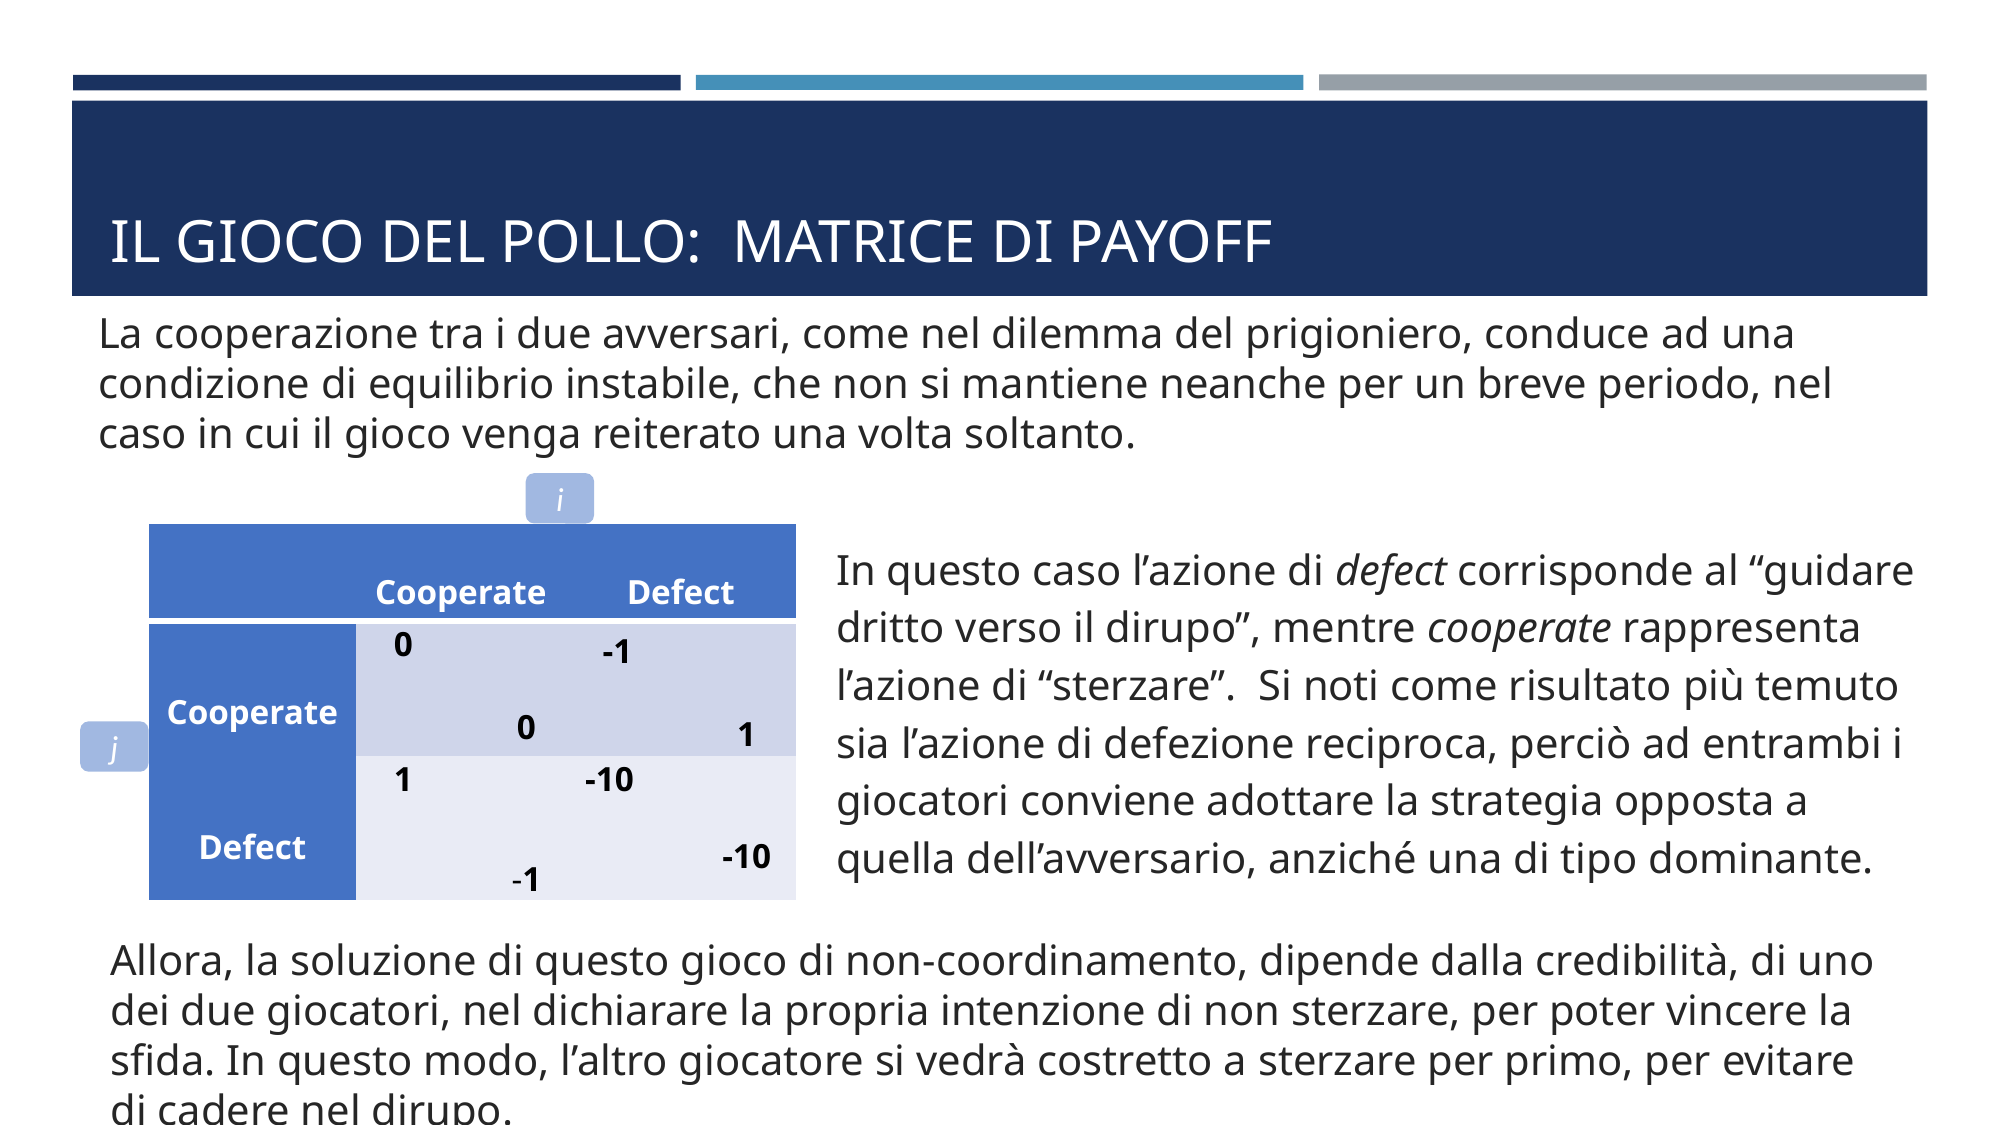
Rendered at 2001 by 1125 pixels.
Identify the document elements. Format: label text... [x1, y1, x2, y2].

text_box La cooperazione tra i due avversari, come nel dilemma del prigioniero, conduce ad una condizione di equilibrio instabile, che non si mantiene neanche per un breve periodo, nel caso in cui il gioco venga reiterato una volta soltanto. [83, 299, 1917, 465]
table_header Cooperate [356, 524, 565, 618]
table_cell 0 0 [356, 624, 565, 756]
table_cell Cooperate [149, 624, 356, 756]
text_box Allora, la soluzione di questo gioco di non-coordinamento, dipende dalla credibilità, di uno dei due giocatori, nel dichiarare la propria intenzione di non sterzare, per poter vincere la sfida. In questo modo, l’altro giocatore si vedrà costretto a sterzare per primo, per evitare di cadere nel dirupo. [95, 926, 1905, 1125]
table_cell Defect [149, 756, 356, 900]
table_header [149, 524, 356, 618]
list In questo caso l’azione di defect corrisponde al “guidare dritto verso il dirupo”, mentre cooperate rappresenta l’azione di “sterzare”. Si noti come risultato più temuto sia l’azione di defezione reciproca, perciò ad entrambi i giocatori conviene adottare la strategia opposta a quella dell’avversario, anziché una di tipo dominante. [821, 524, 1943, 894]
table_cell -10 -10 [565, 756, 796, 900]
title Il gioco del pollo: matrice di payoff [95, 115, 1905, 282]
text_box j [80, 721, 149, 772]
table_cell 1 -1 [356, 756, 565, 900]
table_header Defect [565, 524, 796, 618]
text_box i [525, 473, 595, 524]
table_cell -1 1 [565, 624, 796, 756]
